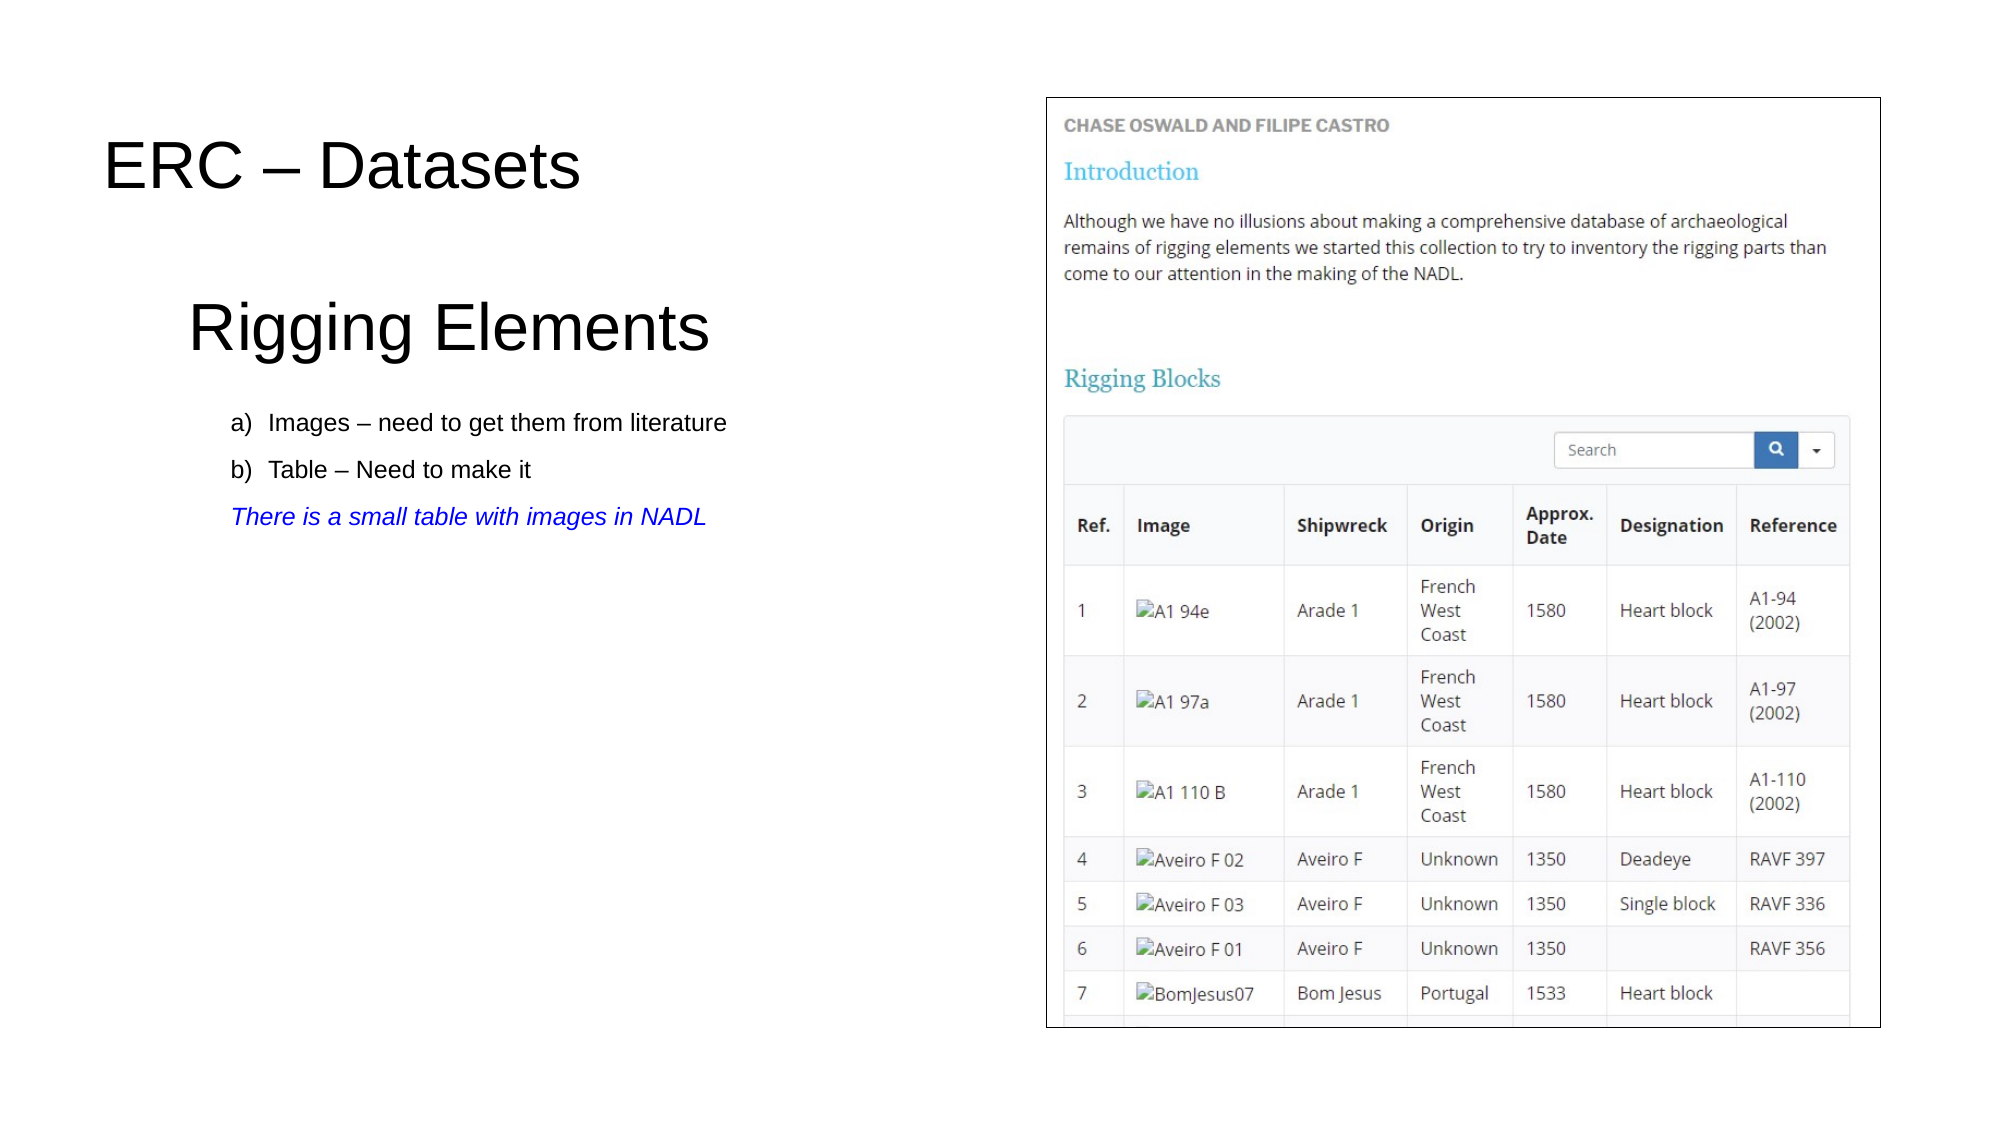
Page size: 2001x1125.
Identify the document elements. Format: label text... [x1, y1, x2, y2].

text_box Rigging Elements [174, 275, 726, 371]
text_box Images – need to get them from literature Table – Need to make it There is a small table with images in NADL [215, 394, 1046, 538]
text_box ERC – Datasets [89, 113, 598, 209]
picture [1046, 97, 1881, 1028]
